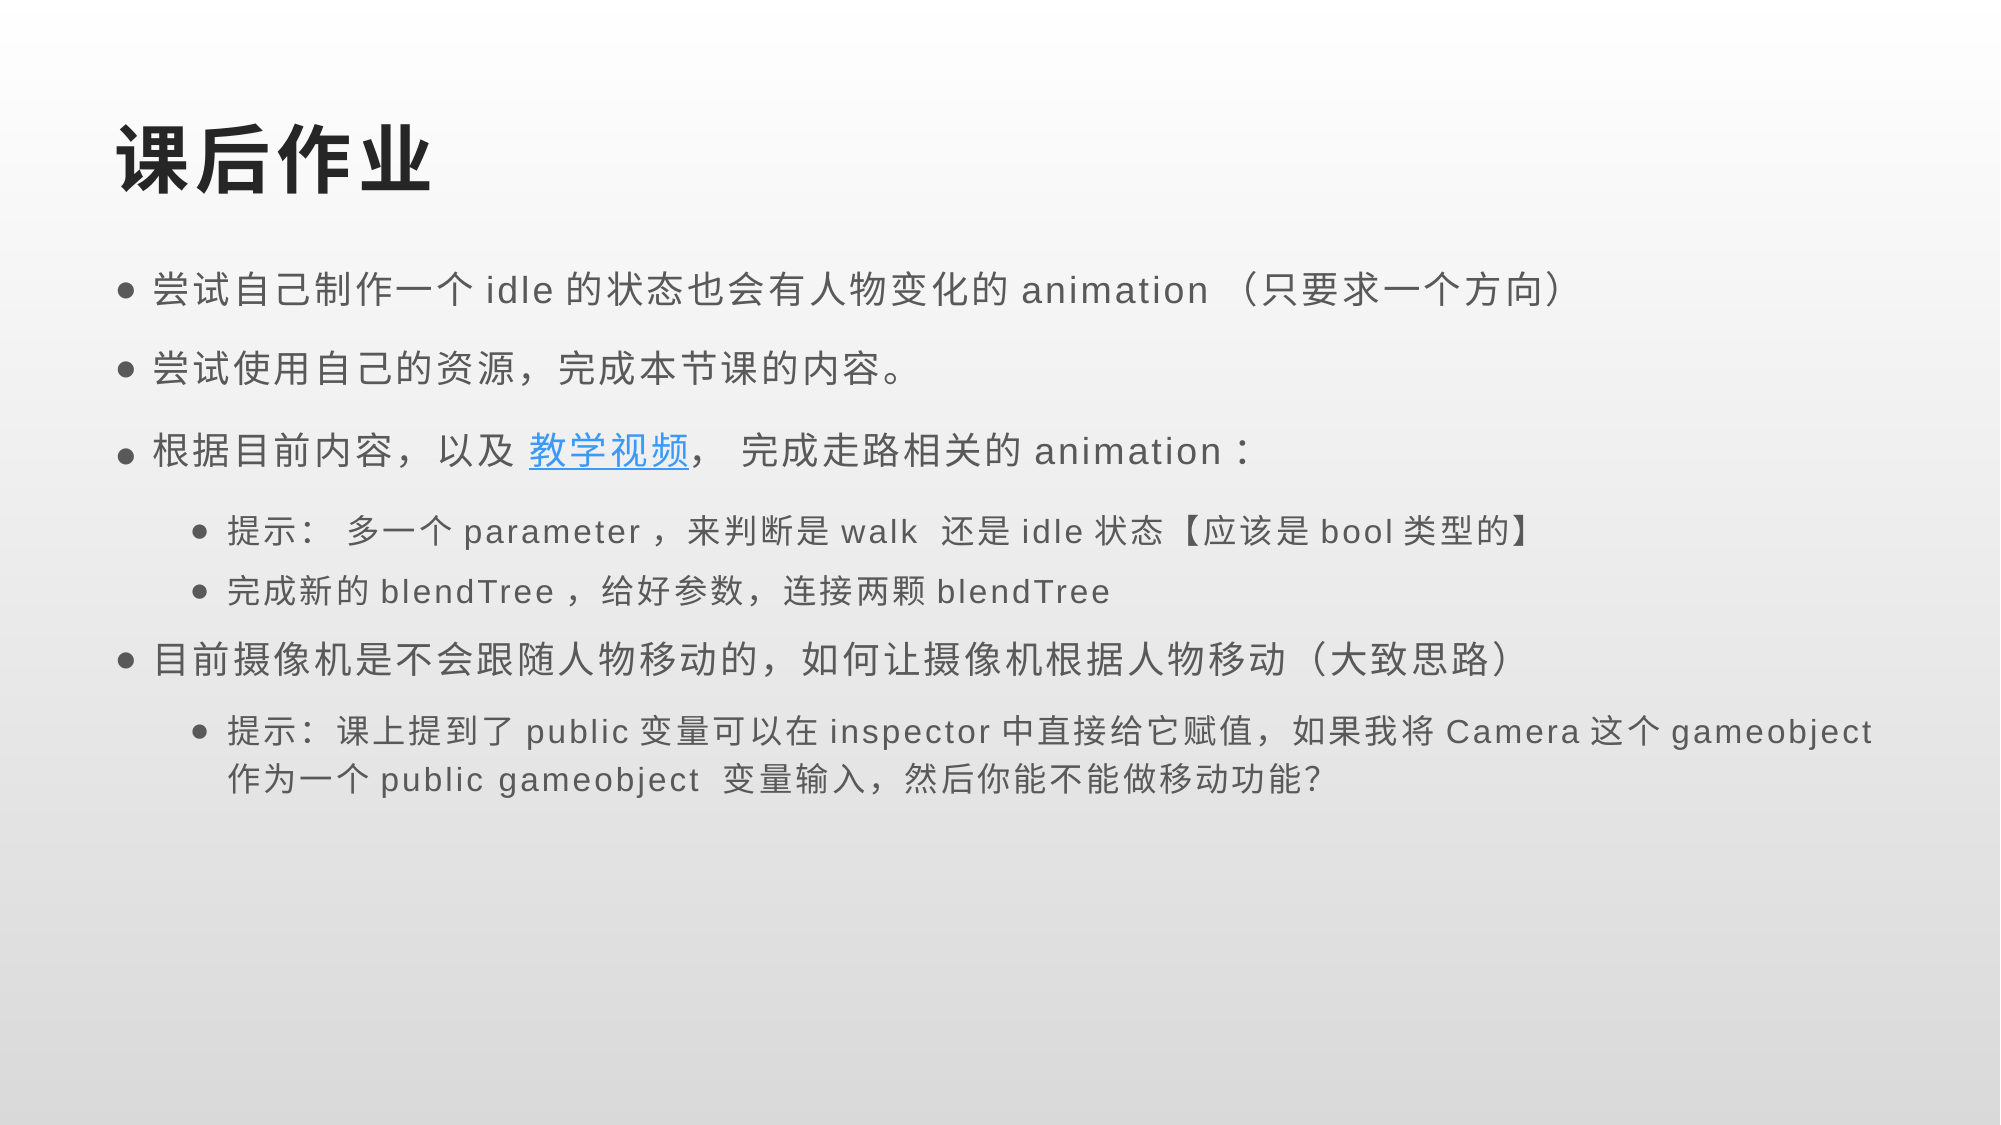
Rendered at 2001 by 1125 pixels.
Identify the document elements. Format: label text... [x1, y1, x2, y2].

title 课后作业 [99, 99, 1900, 216]
list 尝试自己制作一个idle的状态也会有人物变化的animation（只要求一个方向） 尝试使用自己的资源，完成本节课的内容。 根据目前内容，以及 教学视频， 完成走路相关的animation： 提示： 多一个parameter，来判断是walk 还是idle状态【应该是bool类型的】 完成新的blendTree，给好参数，连接两颗blendTree 目前摄像机是不会跟随人物移动的，如何让摄像机根据人物移动（大致思路） 提示：课上提到了public变量可以在inspector中直接给它赋值，如果我将Camera这个gameobject作为一个public gameobject 变量输入，然后你能不能做移动功能？ [99, 244, 1900, 1026]
